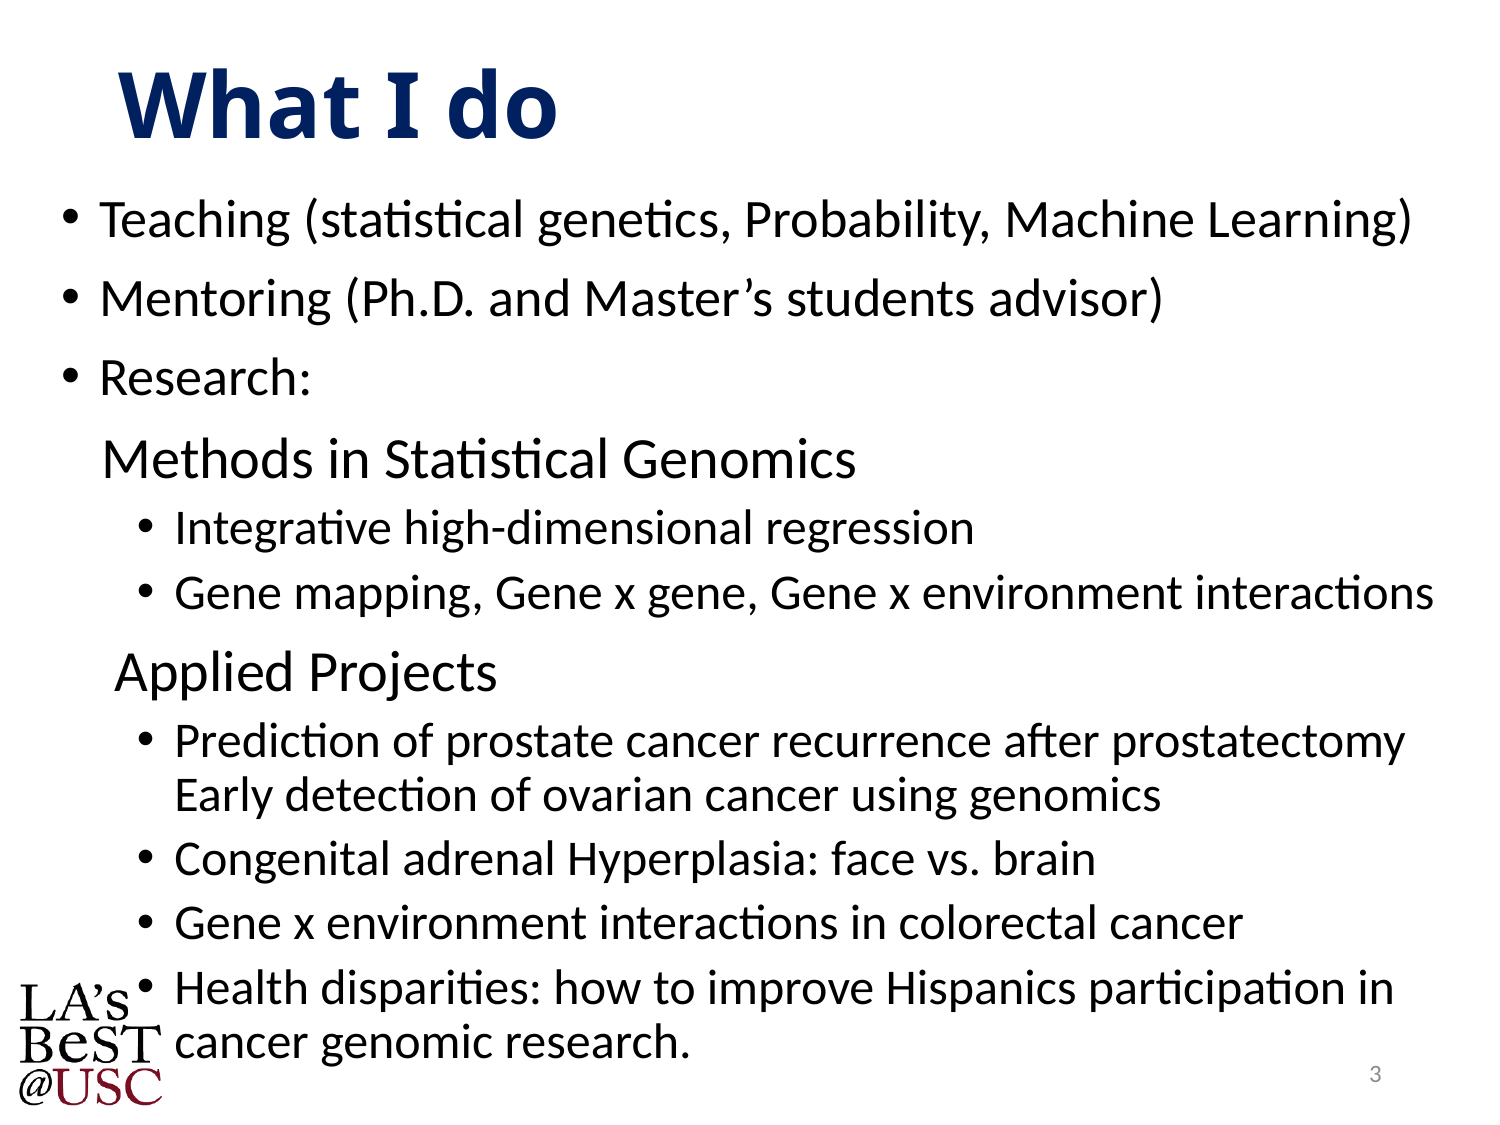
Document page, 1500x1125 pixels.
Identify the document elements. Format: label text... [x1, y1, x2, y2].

picture [15, 977, 168, 1111]
list Teaching (statistical genetics, Probability, Machine Learning) Mentoring (Ph.D. and Master’s students advisor) Research: Methods in Statistical Genomics Integrative high-dimensional regression Gene mapping, Gene x gene, Gene x environment interactions Applied Projects Prediction of prostate cancer recurrence after prostatectomy Early detection of ovarian cancer using genomics Congenital adrenal Hyperplasia: face vs. brain Gene x environment interactions in colorectal cancer Health disparities: how to improve Hispanics participation in cancer genomic research. [46, 182, 1454, 1082]
title What I do [103, 0, 1397, 182]
slide_number 3 [1059, 1042, 1397, 1103]
